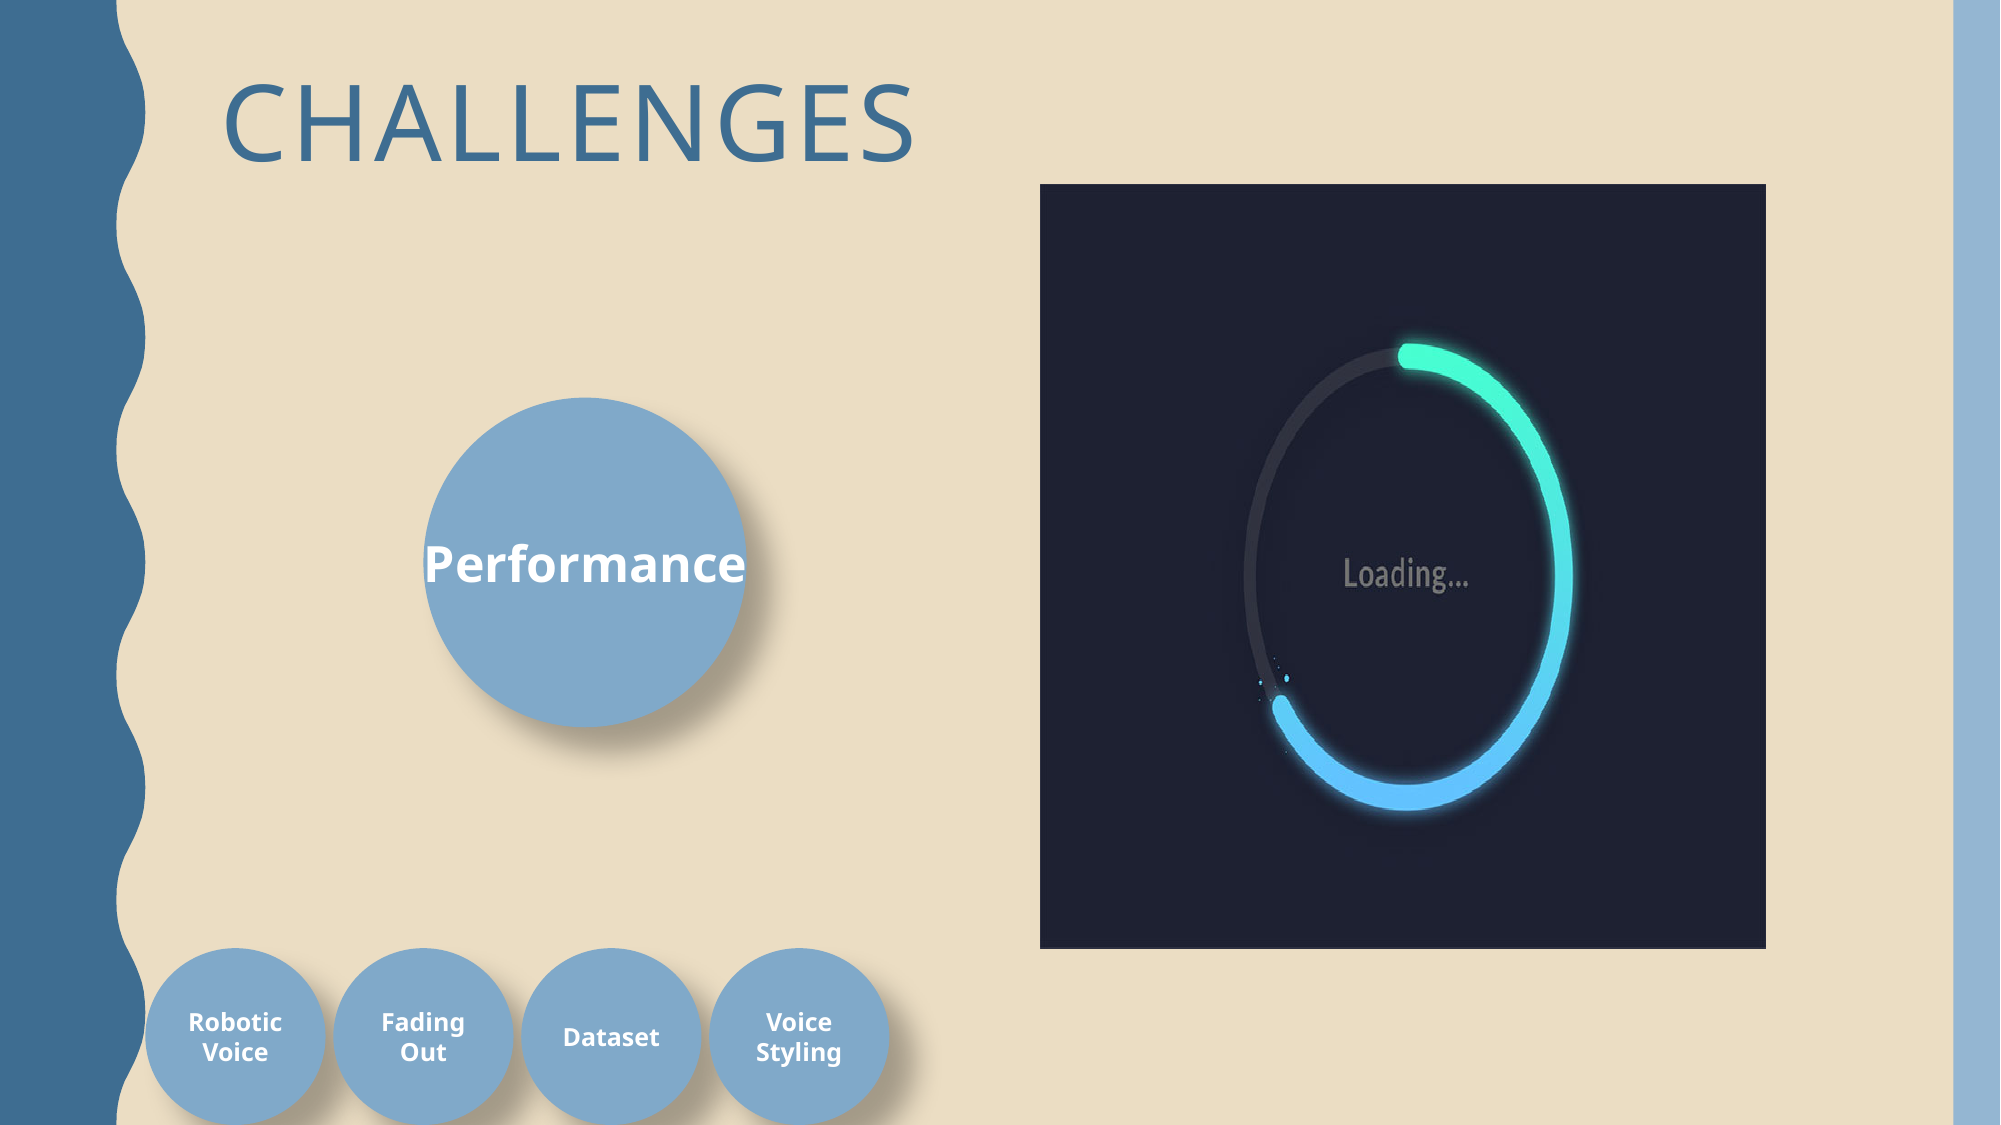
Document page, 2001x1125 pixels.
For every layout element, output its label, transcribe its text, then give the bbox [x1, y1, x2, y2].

picture [1040, 184, 1766, 949]
text_box Voice Styling [709, 948, 890, 1125]
text_box Dataset [521, 948, 702, 1125]
text_box Robotic Voice [145, 948, 326, 1125]
text_box Performance [399, 524, 773, 600]
text_box [427, 397, 743, 524]
text_box Fading Out [333, 948, 514, 1125]
text_box [427, 600, 743, 728]
title Challenges [205, 62, 1875, 308]
